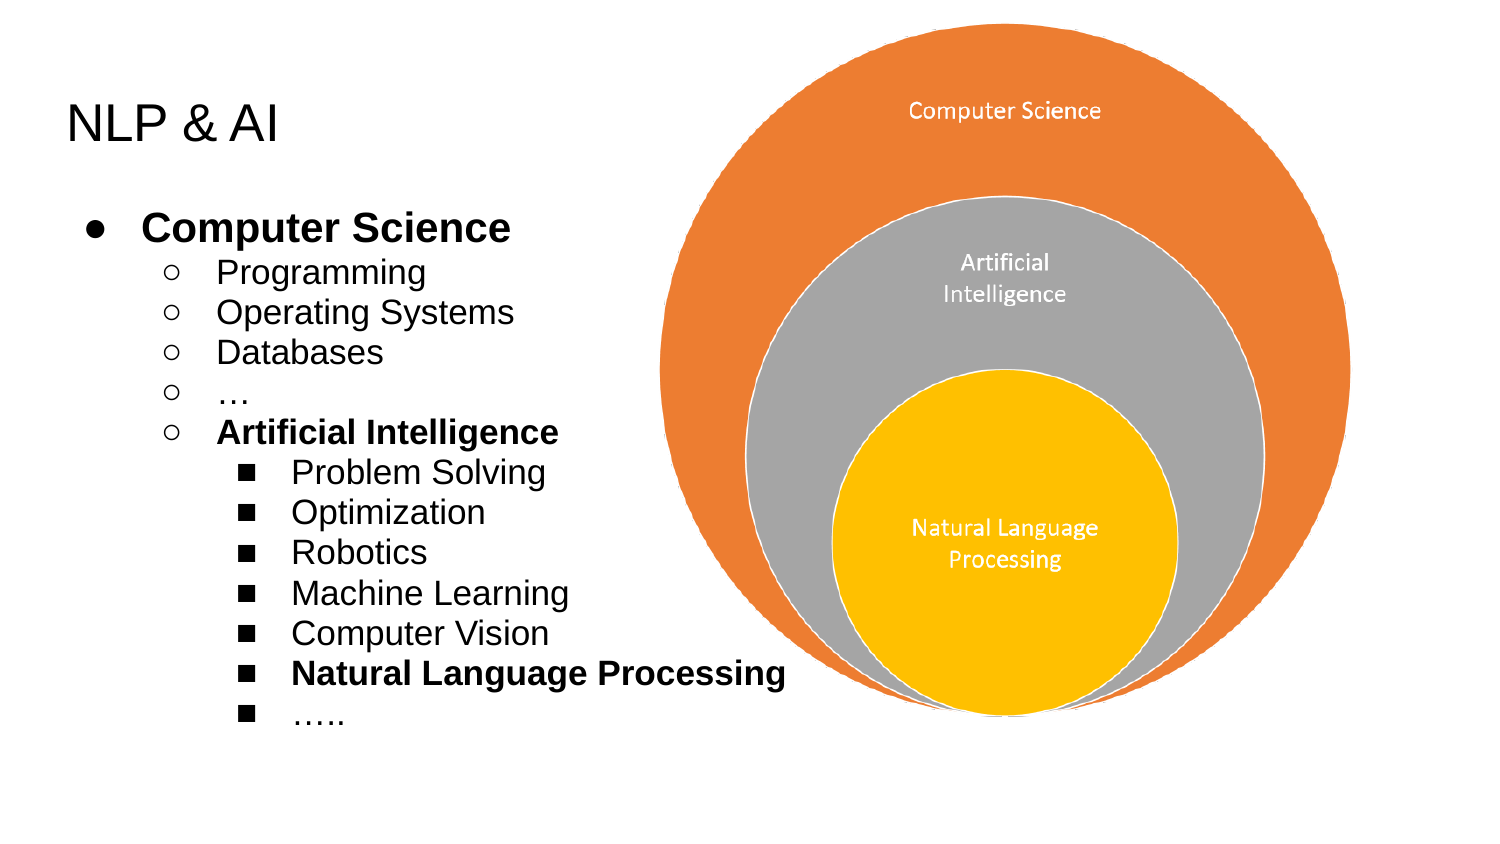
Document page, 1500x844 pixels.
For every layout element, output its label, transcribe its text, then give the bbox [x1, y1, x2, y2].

title NLP & AI [51, 72, 505, 167]
picture [510, 22, 1500, 717]
list Computer Science Programming Operating Systems Databases … Artificial Intelligence Problem Solving Optimization Robotics Machine Learning Computer Vision Natural Language Processing ….. [51, 189, 1449, 750]
